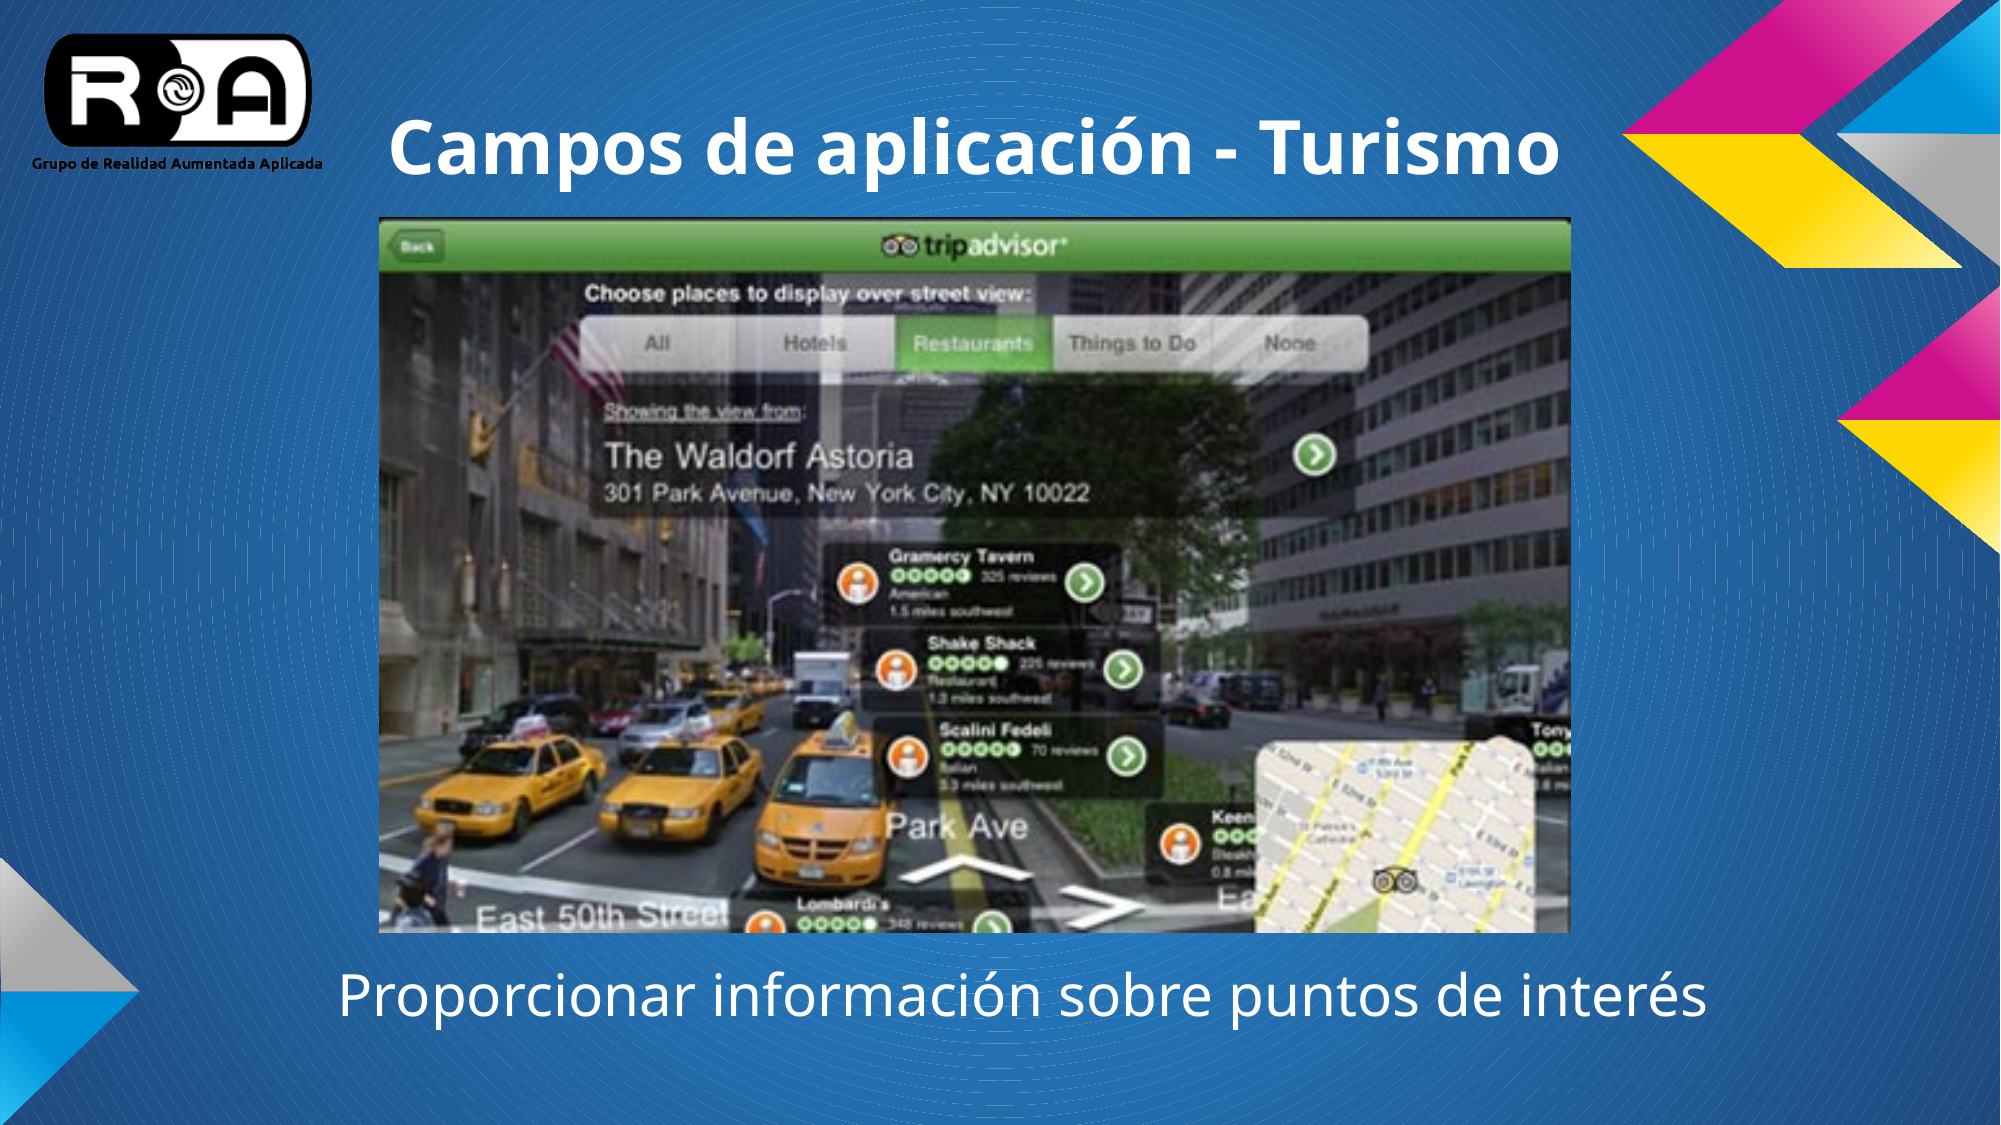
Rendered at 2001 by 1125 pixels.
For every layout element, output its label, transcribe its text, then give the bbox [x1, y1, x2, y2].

picture [30, 33, 322, 172]
list Proporcionar información sobre puntos de interés [137, 908, 1924, 1079]
picture [379, 217, 1571, 933]
text_box Campos de aplicación - Turismo [342, 59, 1608, 231]
